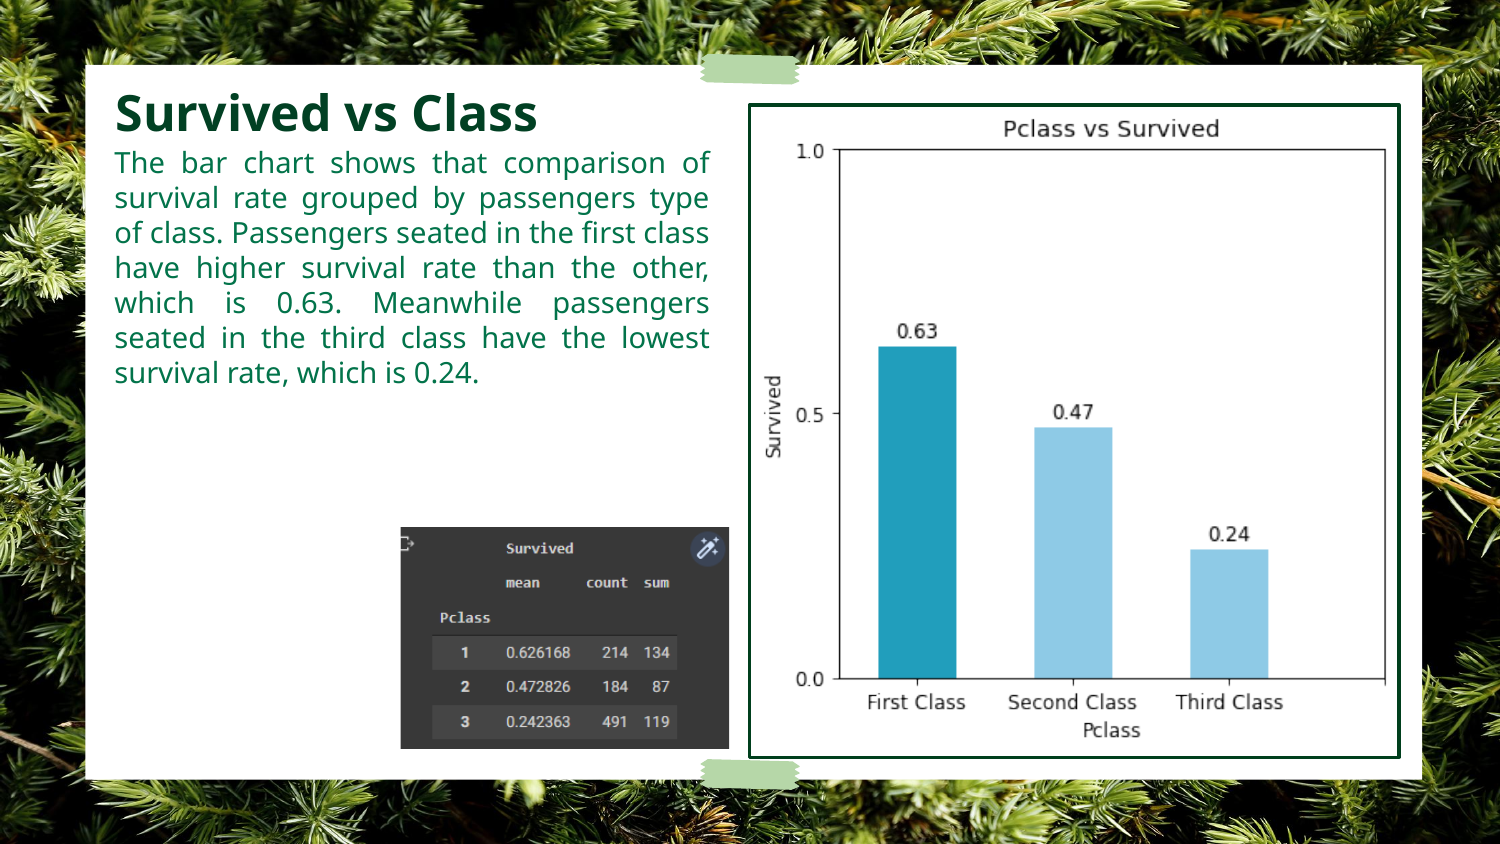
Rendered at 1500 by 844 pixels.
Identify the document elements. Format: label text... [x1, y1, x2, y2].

picture [0, 0, 1500, 844]
text_box [700, 759, 800, 790]
text_box [700, 53, 800, 85]
text_box [85, 64, 1423, 780]
title Survived vs Class [100, 66, 718, 129]
list The bar chart shows that comparison of survival rate grouped by passengers type of class. Passengers seated in the first class have higher survival rate than the other, which is 0.63. Meanwhile passengers seated in the third class have the lowest survival rate, which is 0.24. [99, 129, 726, 635]
